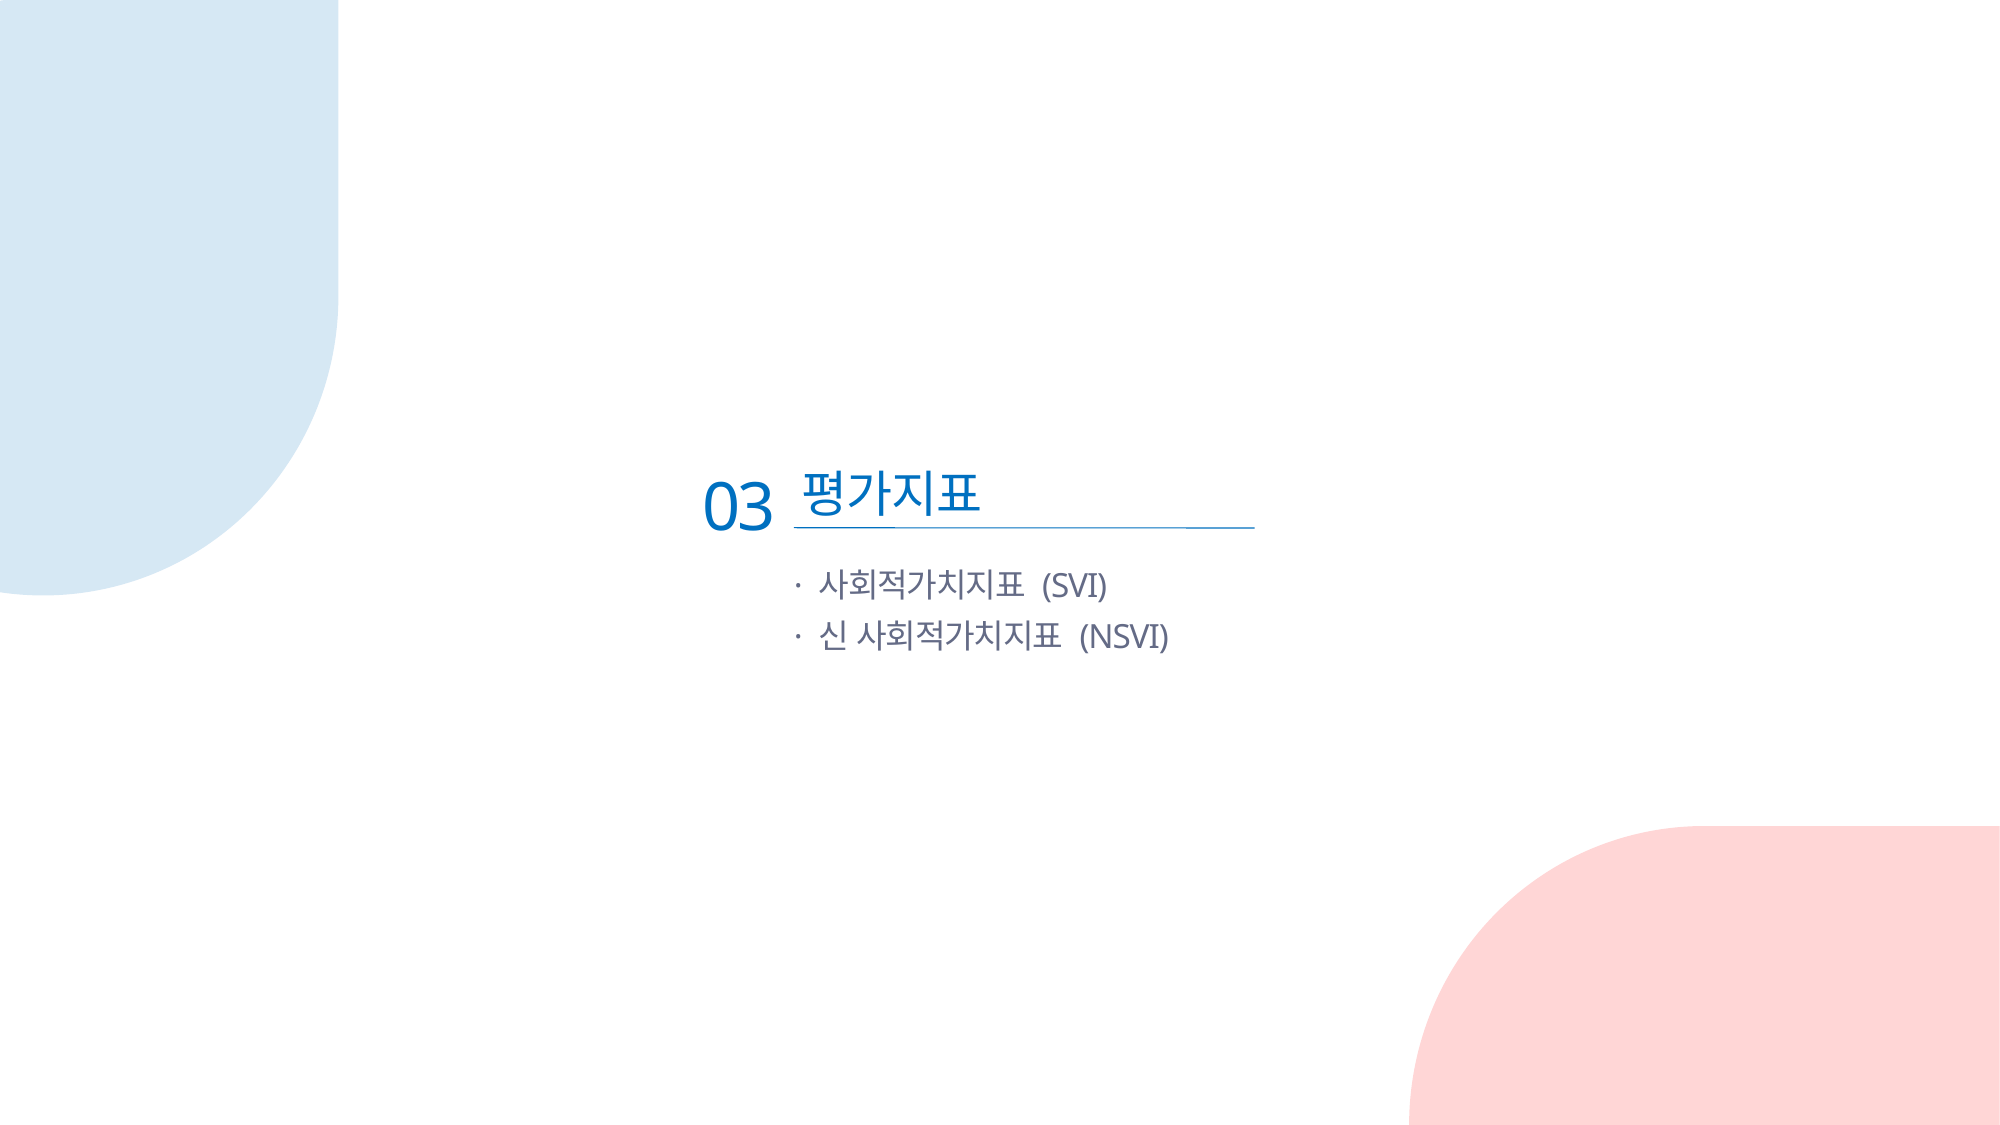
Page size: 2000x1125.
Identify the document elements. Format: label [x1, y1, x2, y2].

text_box [1408, 824, 2000, 1125]
text_box [692, 455, 1255, 657]
text_box [0, 0, 340, 597]
